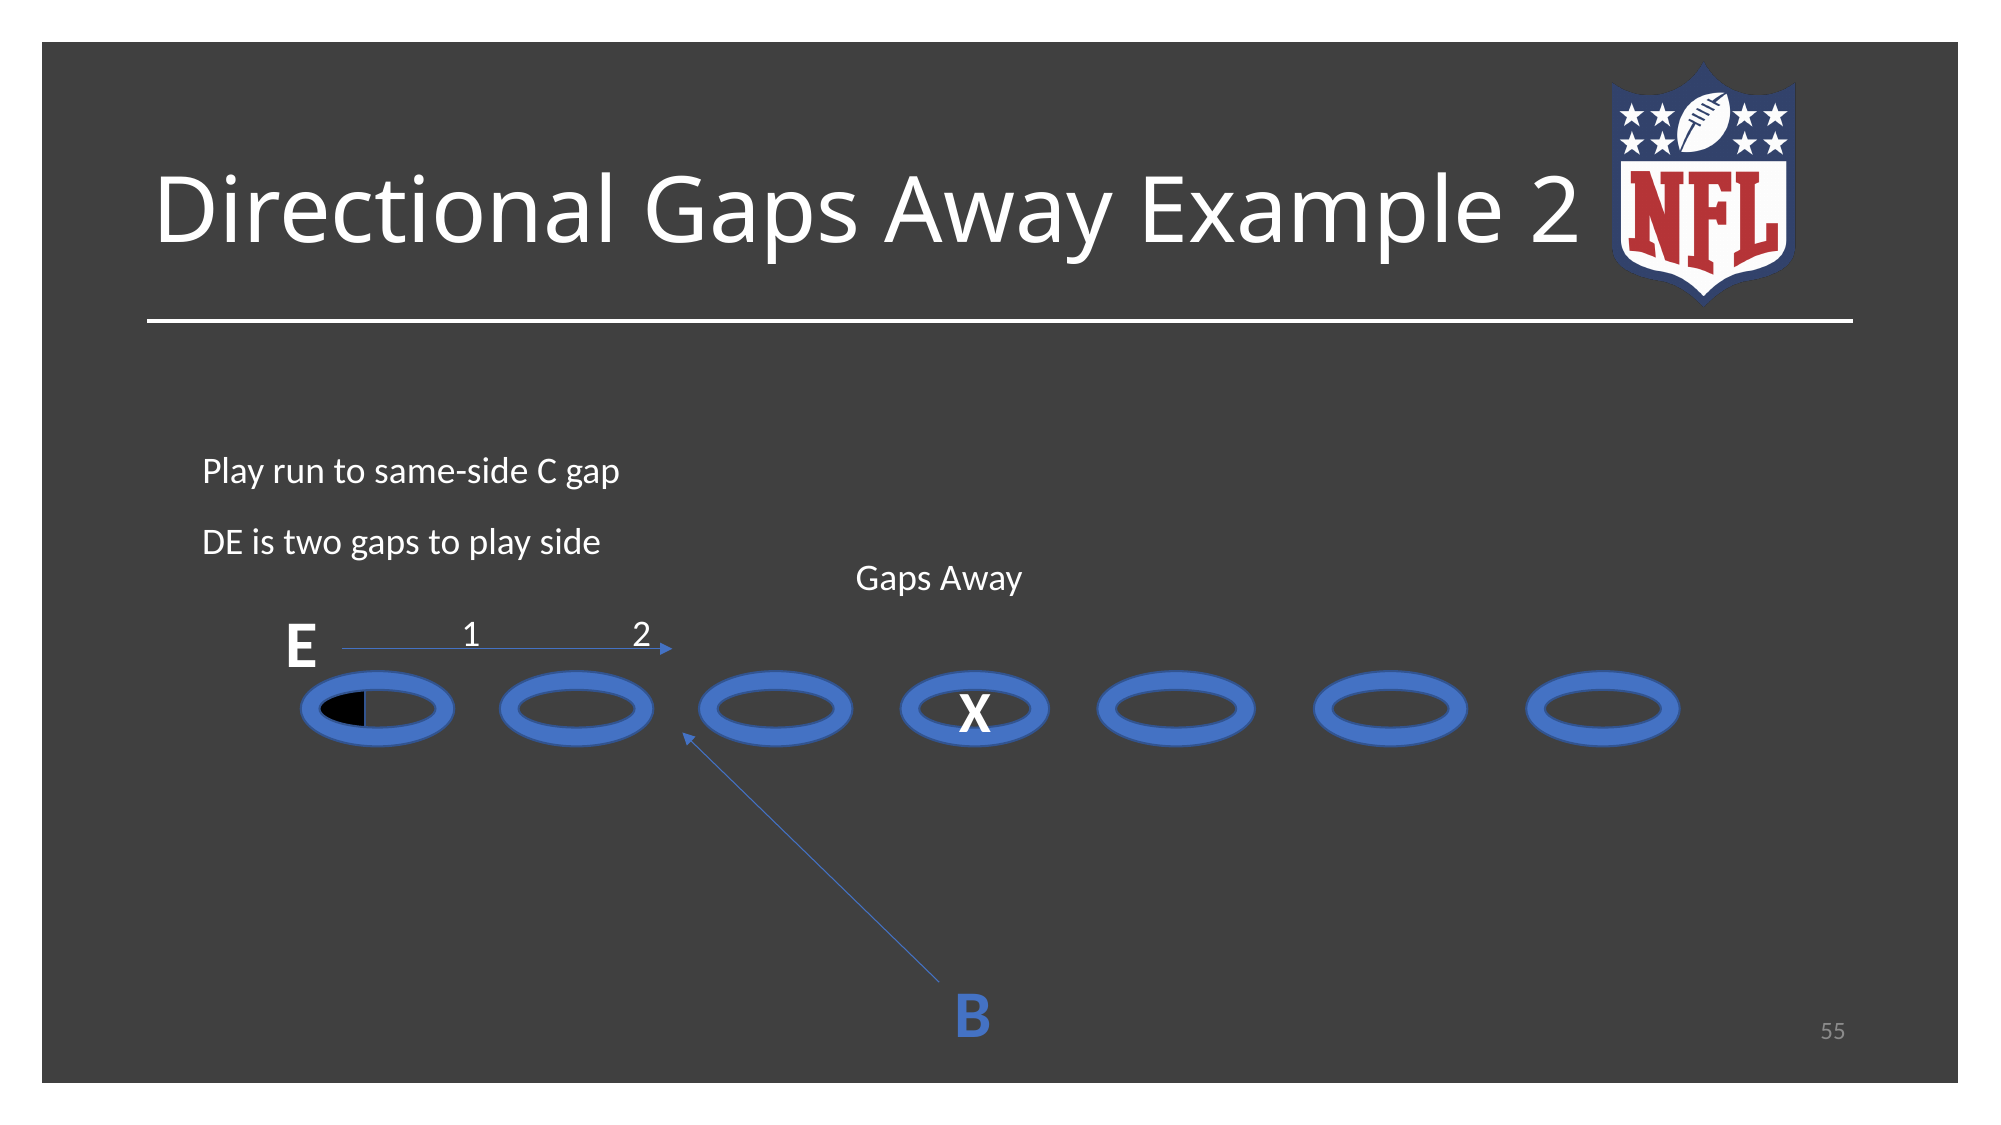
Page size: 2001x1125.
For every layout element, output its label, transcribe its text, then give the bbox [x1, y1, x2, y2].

text_box B [939, 983, 1166, 1058]
title Directional Gaps Away Example 2 [137, 103, 1458, 322]
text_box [187, 438, 1680, 983]
text_box [52, 51, 1948, 1073]
picture [1458, 21, 1948, 347]
slide_number 55 [1410, 999, 1861, 1059]
